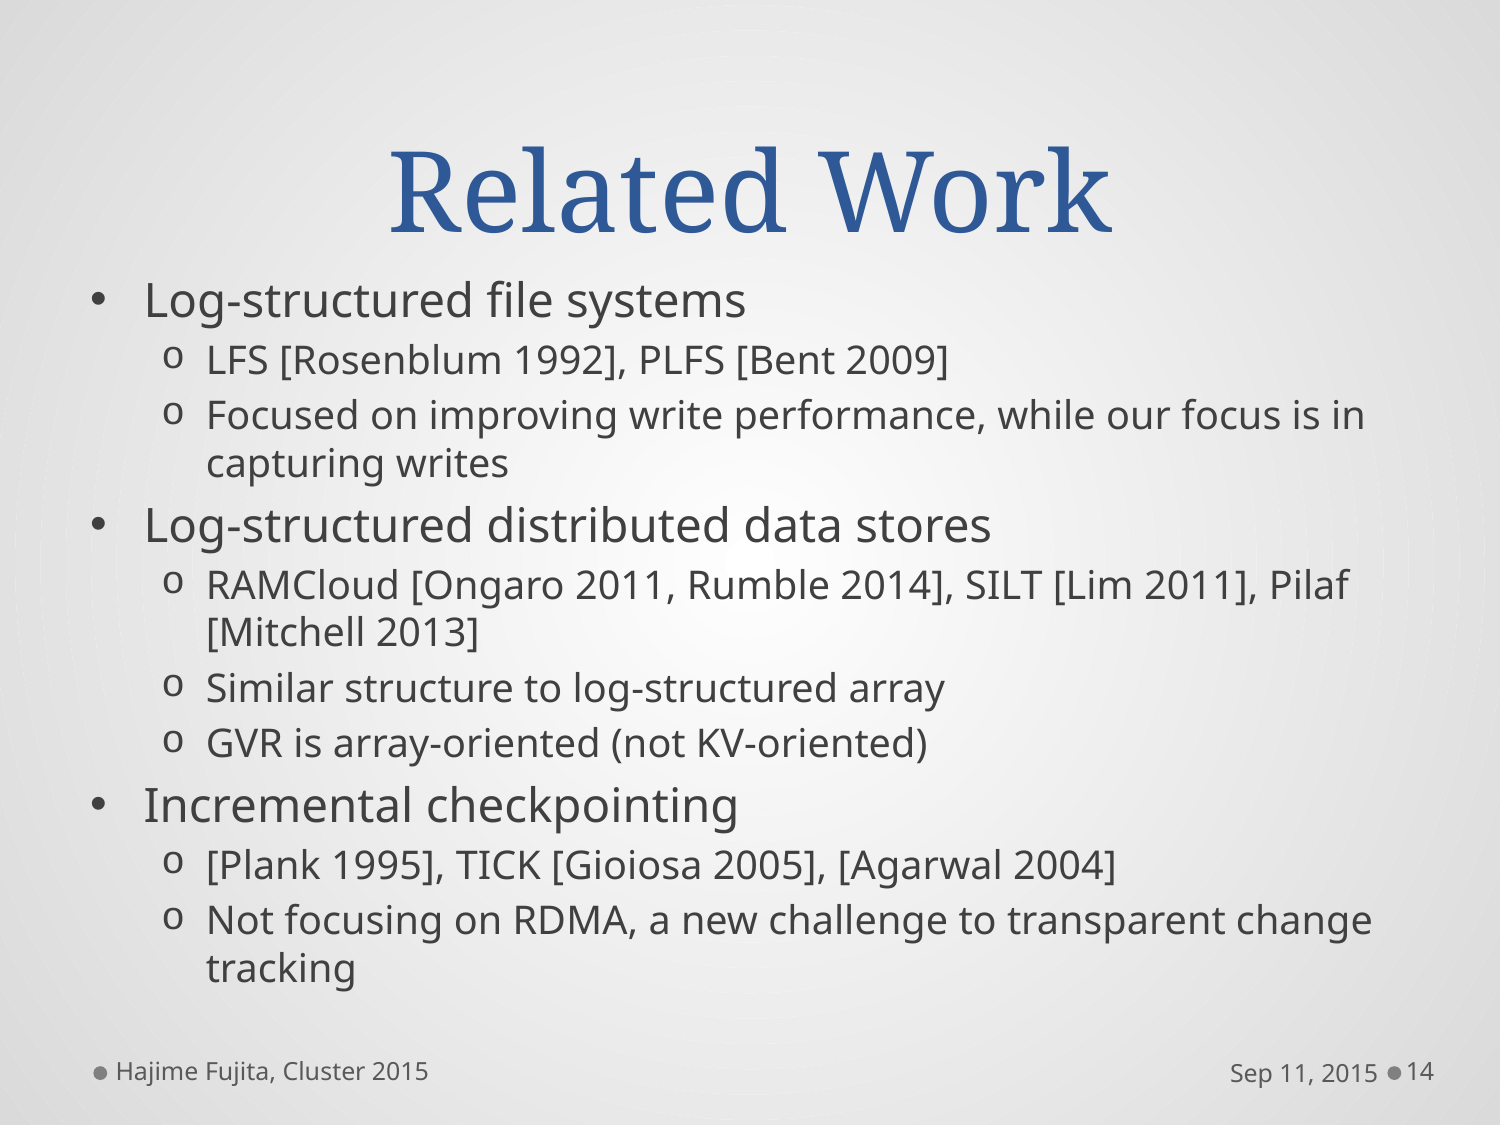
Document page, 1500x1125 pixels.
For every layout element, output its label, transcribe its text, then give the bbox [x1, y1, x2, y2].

slide_number 14 [1401, 1042, 1494, 1103]
footer Hajime Fujita, Cluster 2015 [108, 1042, 576, 1103]
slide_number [1043, 1042, 1386, 1103]
list Log-structured file systems LFS [Rosenblum 1992], PLFS [Bent 2009] Focused on improving write performance, while our focus is in capturing writes Log-structured distributed data stores RAMCloud [Ongaro 2011, Rumble 2014], SILT [Lim 2011], Pilaf [Mitchell 2013] Similar structure to log-structured array GVR is array-oriented (not KV-oriented) Incremental checkpointing [Plank 1995], TICK [Gioiosa 2005], [Agarwal 2004] Not focusing on RDMA, a new challenge to transparent change tracking [75, 262, 1425, 1005]
title Related Work [75, 0, 1425, 262]
